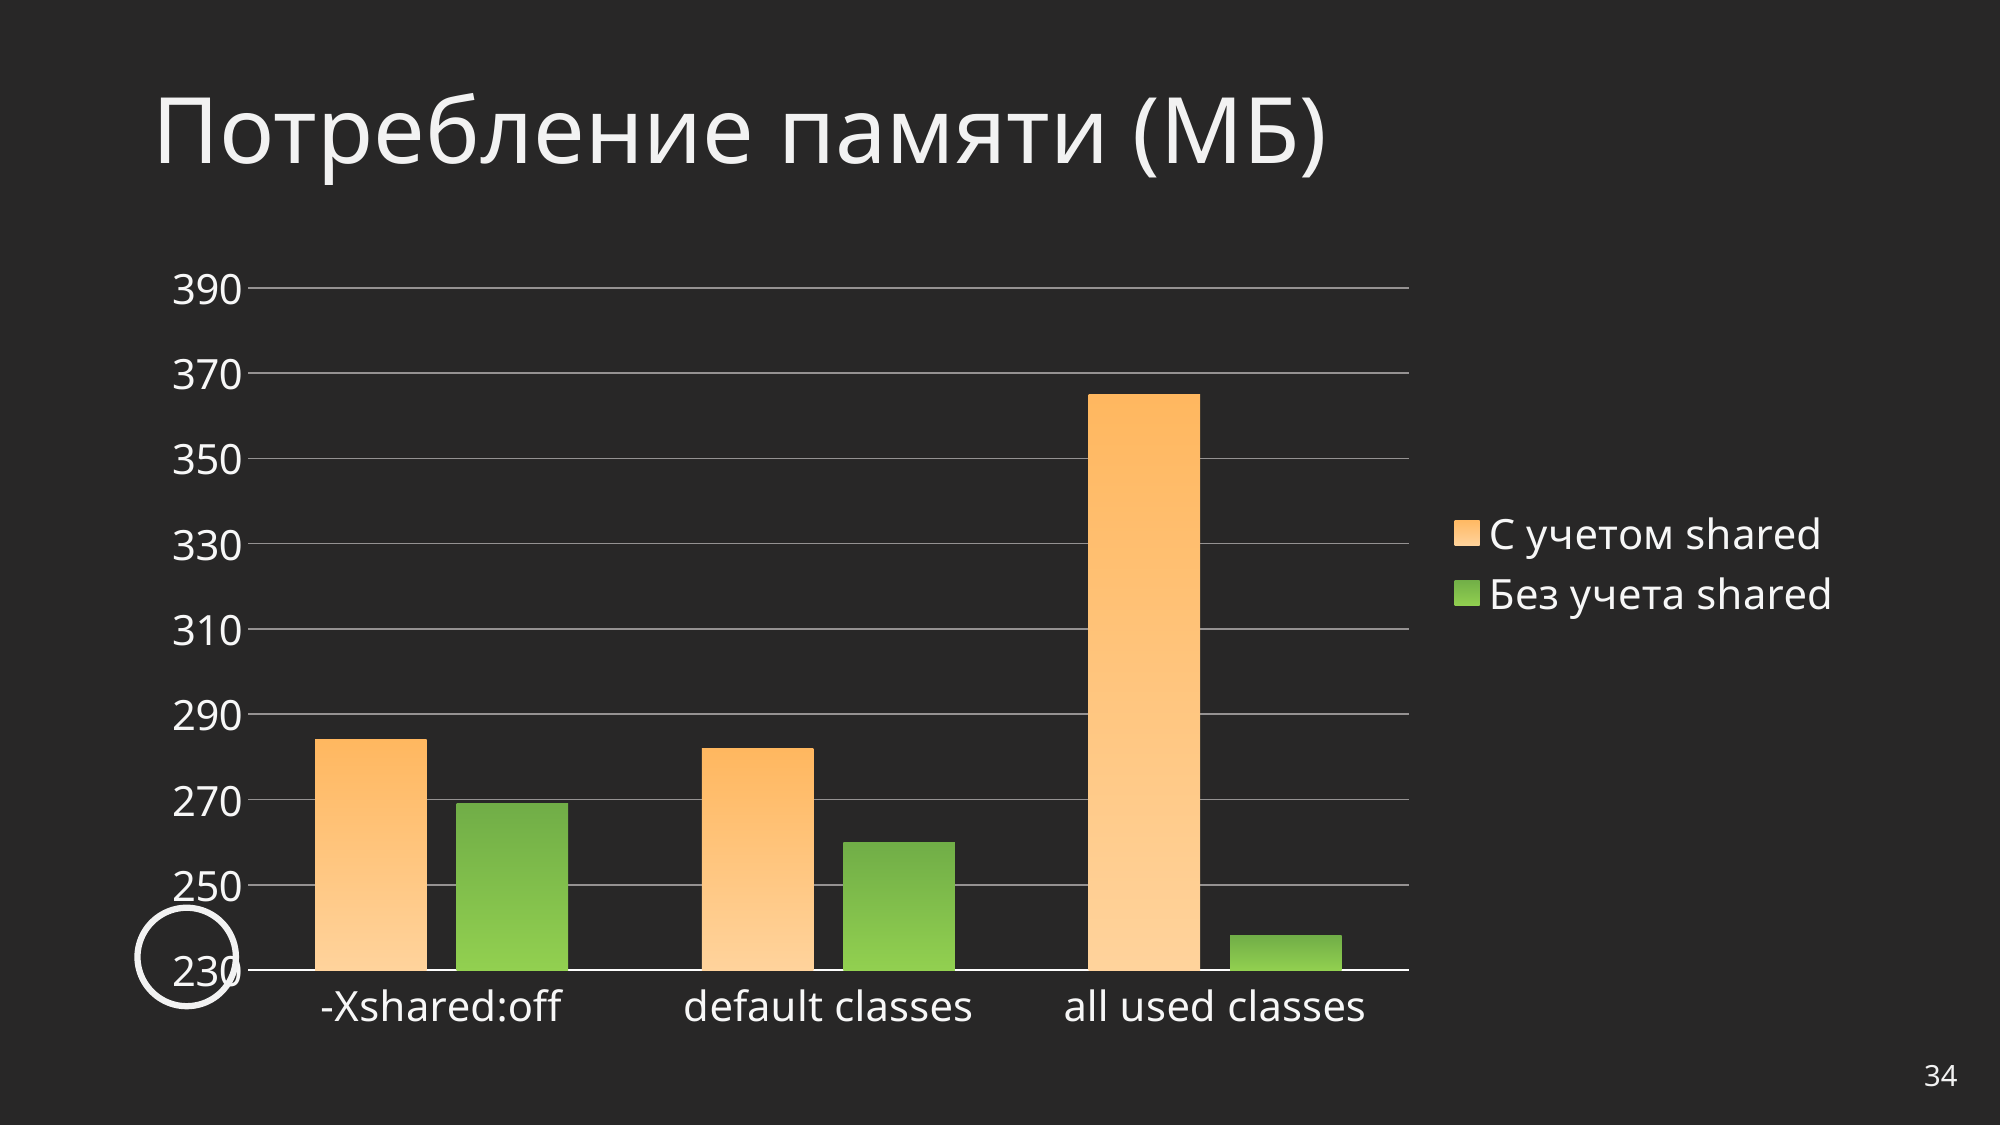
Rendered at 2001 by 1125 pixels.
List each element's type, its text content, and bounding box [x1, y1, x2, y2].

chart [137, 242, 1863, 1050]
title Потребление памяти (МБ) [137, 25, 1863, 242]
slide_number 34 [1909, 1050, 2000, 1125]
